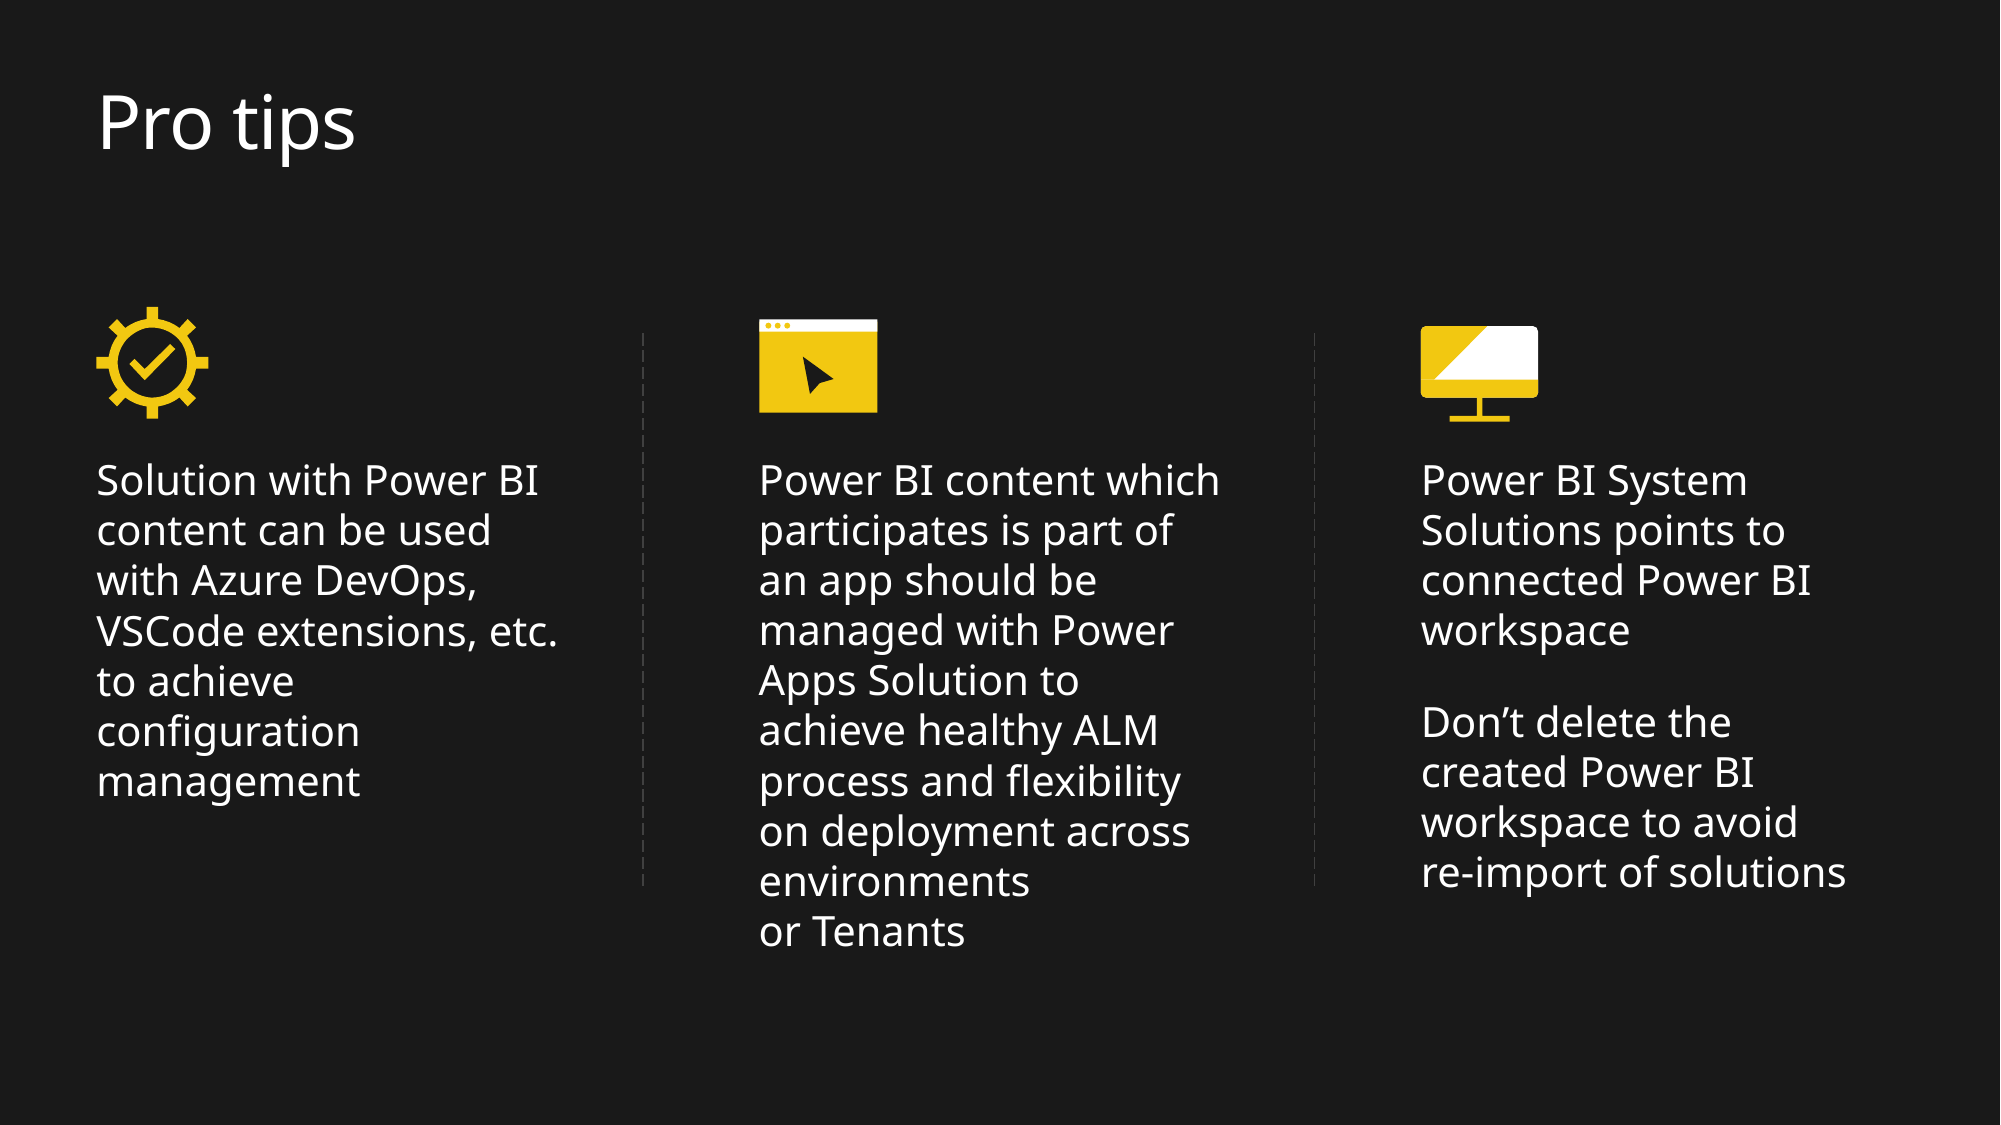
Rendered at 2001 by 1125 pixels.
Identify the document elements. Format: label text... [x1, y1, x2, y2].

text_box Solution with Power BI content can be used with Azure DevOps, VSCode extensions, etc. to achieve configuration management [96, 454, 566, 805]
title Pro tips [96, 75, 1904, 166]
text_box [758, 306, 879, 427]
text_box Power BI System Solutions points to connected Power BI workspace Don’t delete the created Power BI workspace to avoid re-import of solutions [1420, 454, 1865, 897]
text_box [96, 306, 209, 419]
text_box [1420, 325, 1539, 422]
text_box Power BI content which participates is part of an app should be managed with Power Apps Solution to achieve healthy ALM process and flexibility on deployment across environments or Tenants [758, 454, 1228, 955]
